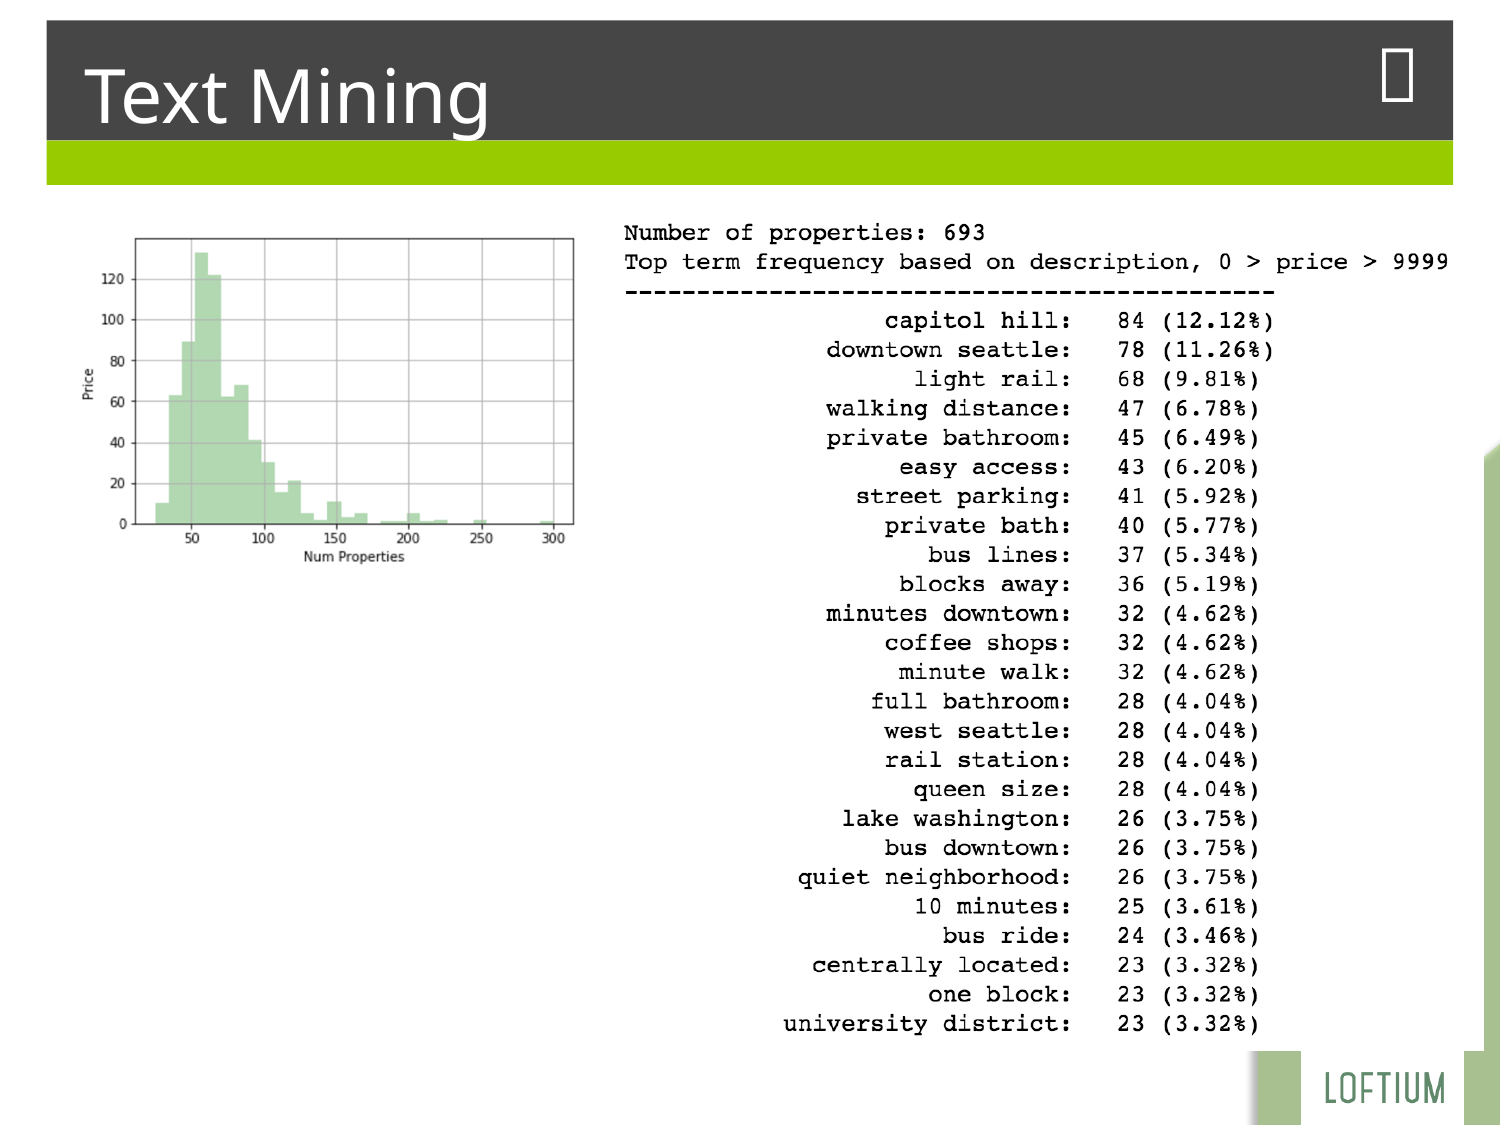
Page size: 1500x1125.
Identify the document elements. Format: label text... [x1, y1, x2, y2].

title Text Mining [69, 51, 1351, 139]
picture [68, 210, 1484, 1125]
